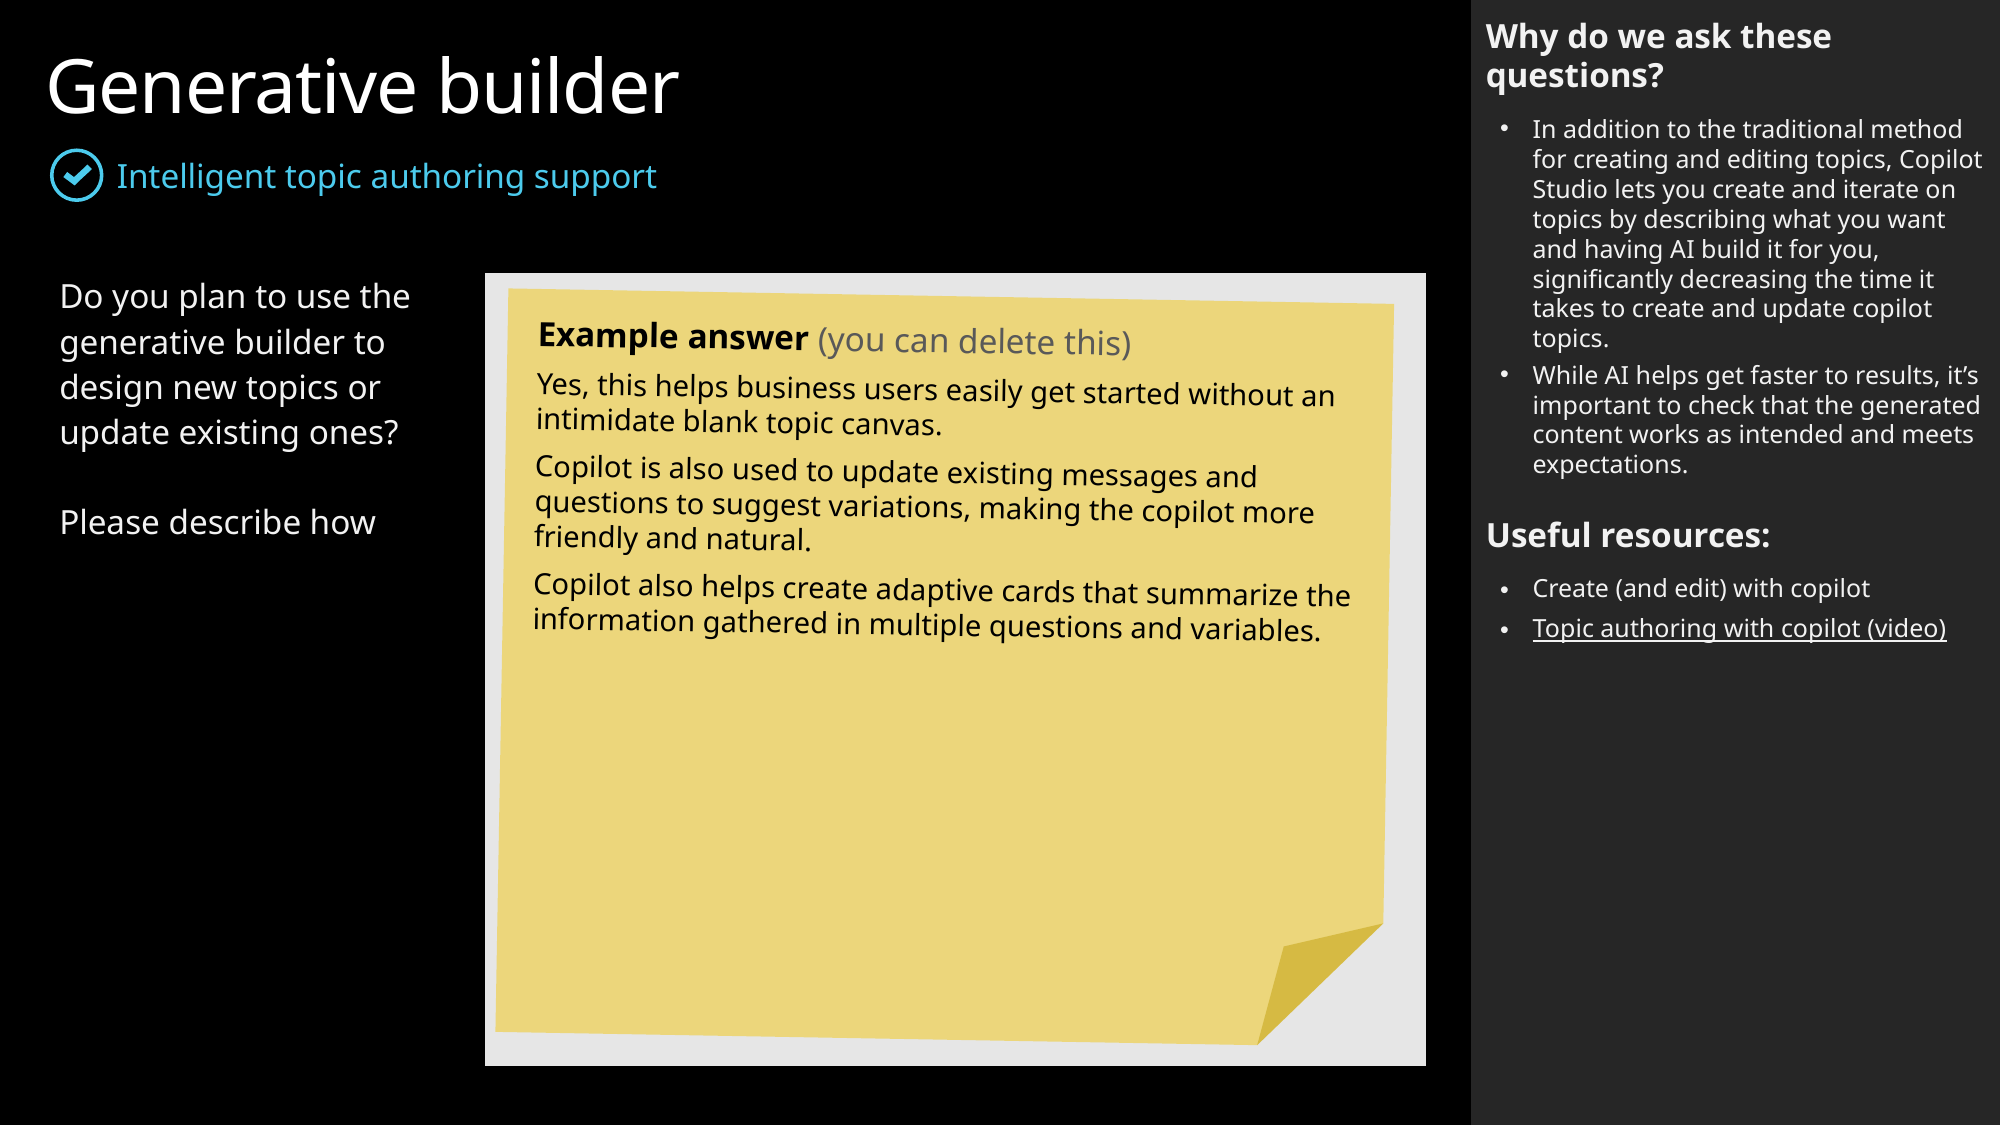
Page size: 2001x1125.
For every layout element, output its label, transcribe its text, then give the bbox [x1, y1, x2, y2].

text_box Example answer (you can delete this) Yes, this helps business users easily get started without an intimidate blank topic canvas. Copilot is also used to update existing messages and questions to suggest variations, making the copilot more friendly and natural. Copilot also helps create adaptive cards that summarize the information gathered in multiple questions and variables. [495, 288, 1395, 1046]
list Intelligent topic authoring support [116, 155, 1427, 196]
list Generative builder [45, 38, 1427, 130]
table_header [485, 273, 1426, 1066]
list Why do we ask these questions? In addition to the traditional method for creating and editing topics, Copilot Studio lets you create and iterate on topics by describing what you want and having AI build it for you, significantly decreasing the time it takes to create and update copilot topics. While AI helps get faster to results, it’s important to check that the generated content works as intended and meets expectations. Useful resources: Create (and edit) with copilot Topic authoring with copilot (video) [1471, 0, 2000, 591]
table_header Do you plan to use the generative builder to design new topics or update existing ones? Please describe how [59, 273, 485, 1066]
